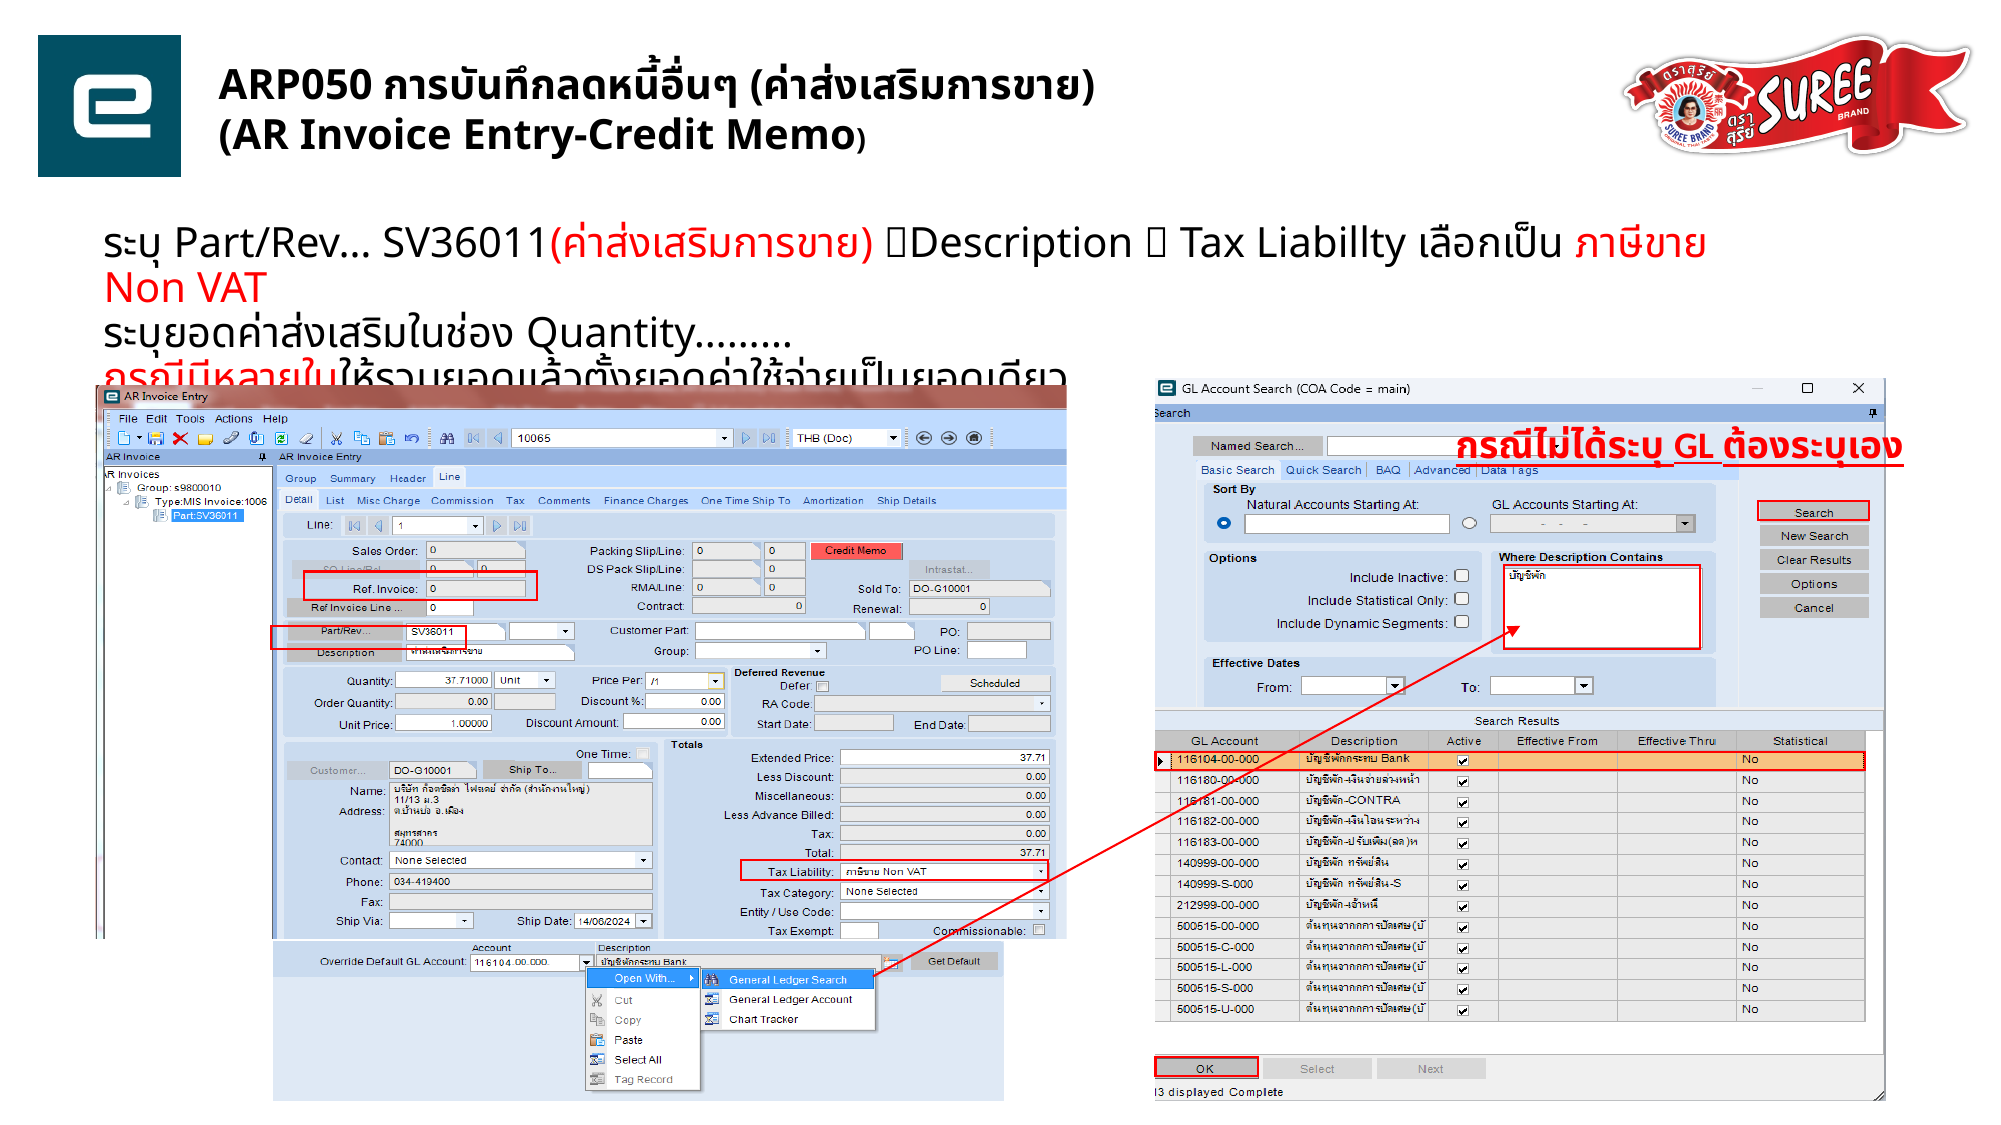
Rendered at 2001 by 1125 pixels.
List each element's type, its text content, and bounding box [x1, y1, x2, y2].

text_box ระบุ Part/Rev… SV36011(ค่าส่งเสริมการขาย) Description  Tax Liabillty เลือกเป็น ภาษีขาย Non VAT ระบุยอดค่าส่งเสริมในช่อง Quantity……… กรณีมีหลายใบให้รวมยอดแล้วตั้งยอดค่าใช้จ่ายเป็นยอดเดียว [88, 265, 1814, 444]
text_box ARP050 การบันทึกลดหนี้อื่นๆ (ค่าส่งเสริมการขาย) (AR Invoice Entry-Credit Memo) [0, 0, 2000, 265]
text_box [95, 378, 1886, 1101]
text_box กรณีไม่ได้ระบุ GL ต้องระบุเอง [1886, 414, 2000, 474]
